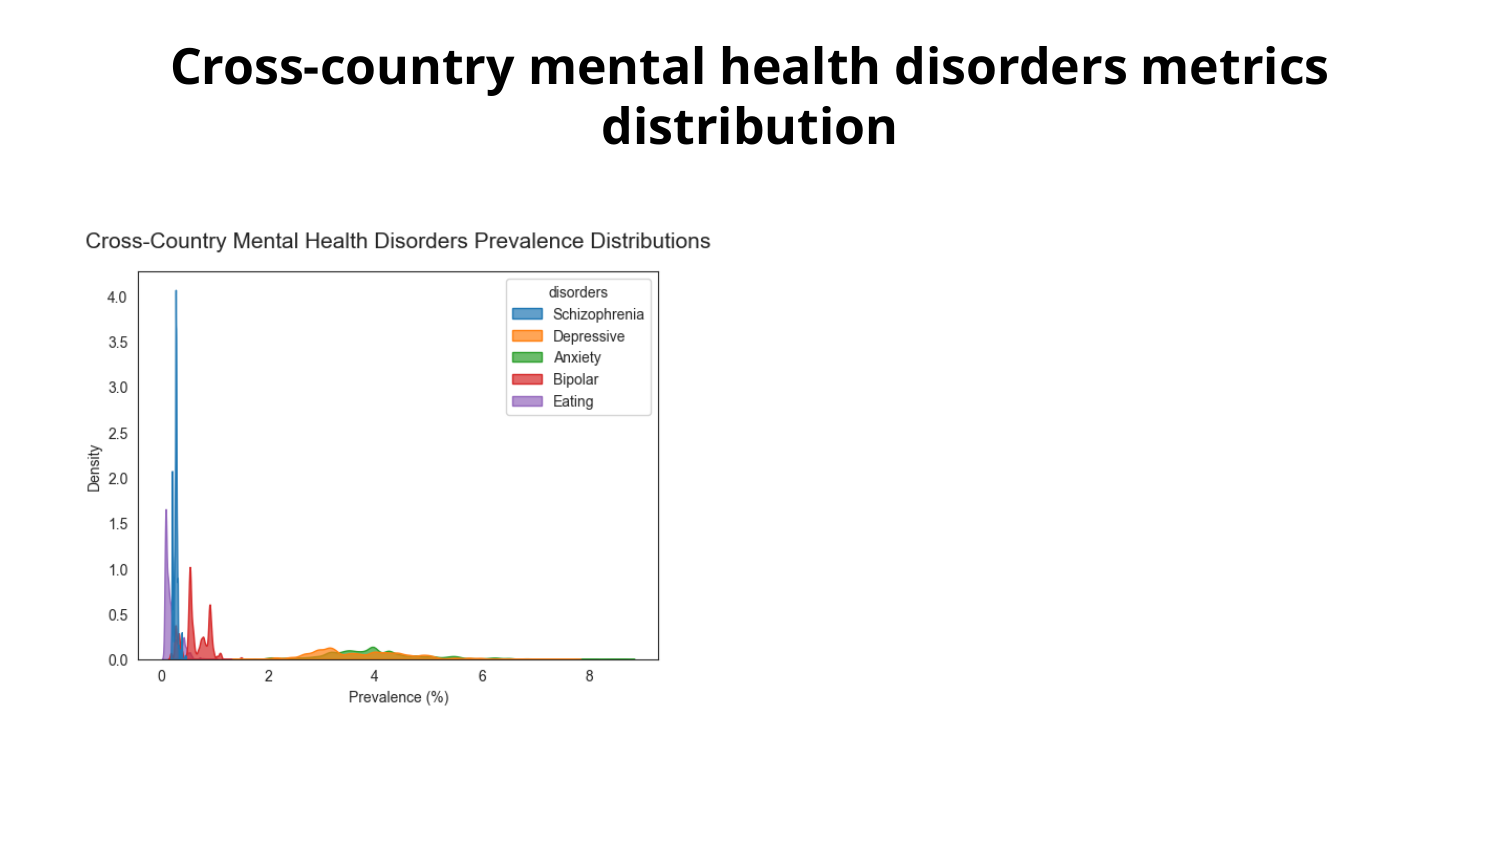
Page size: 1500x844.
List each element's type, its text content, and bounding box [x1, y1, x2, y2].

title Cross-country mental health disorders metrics distribution [75, 67, 1425, 122]
picture [74, 221, 721, 715]
